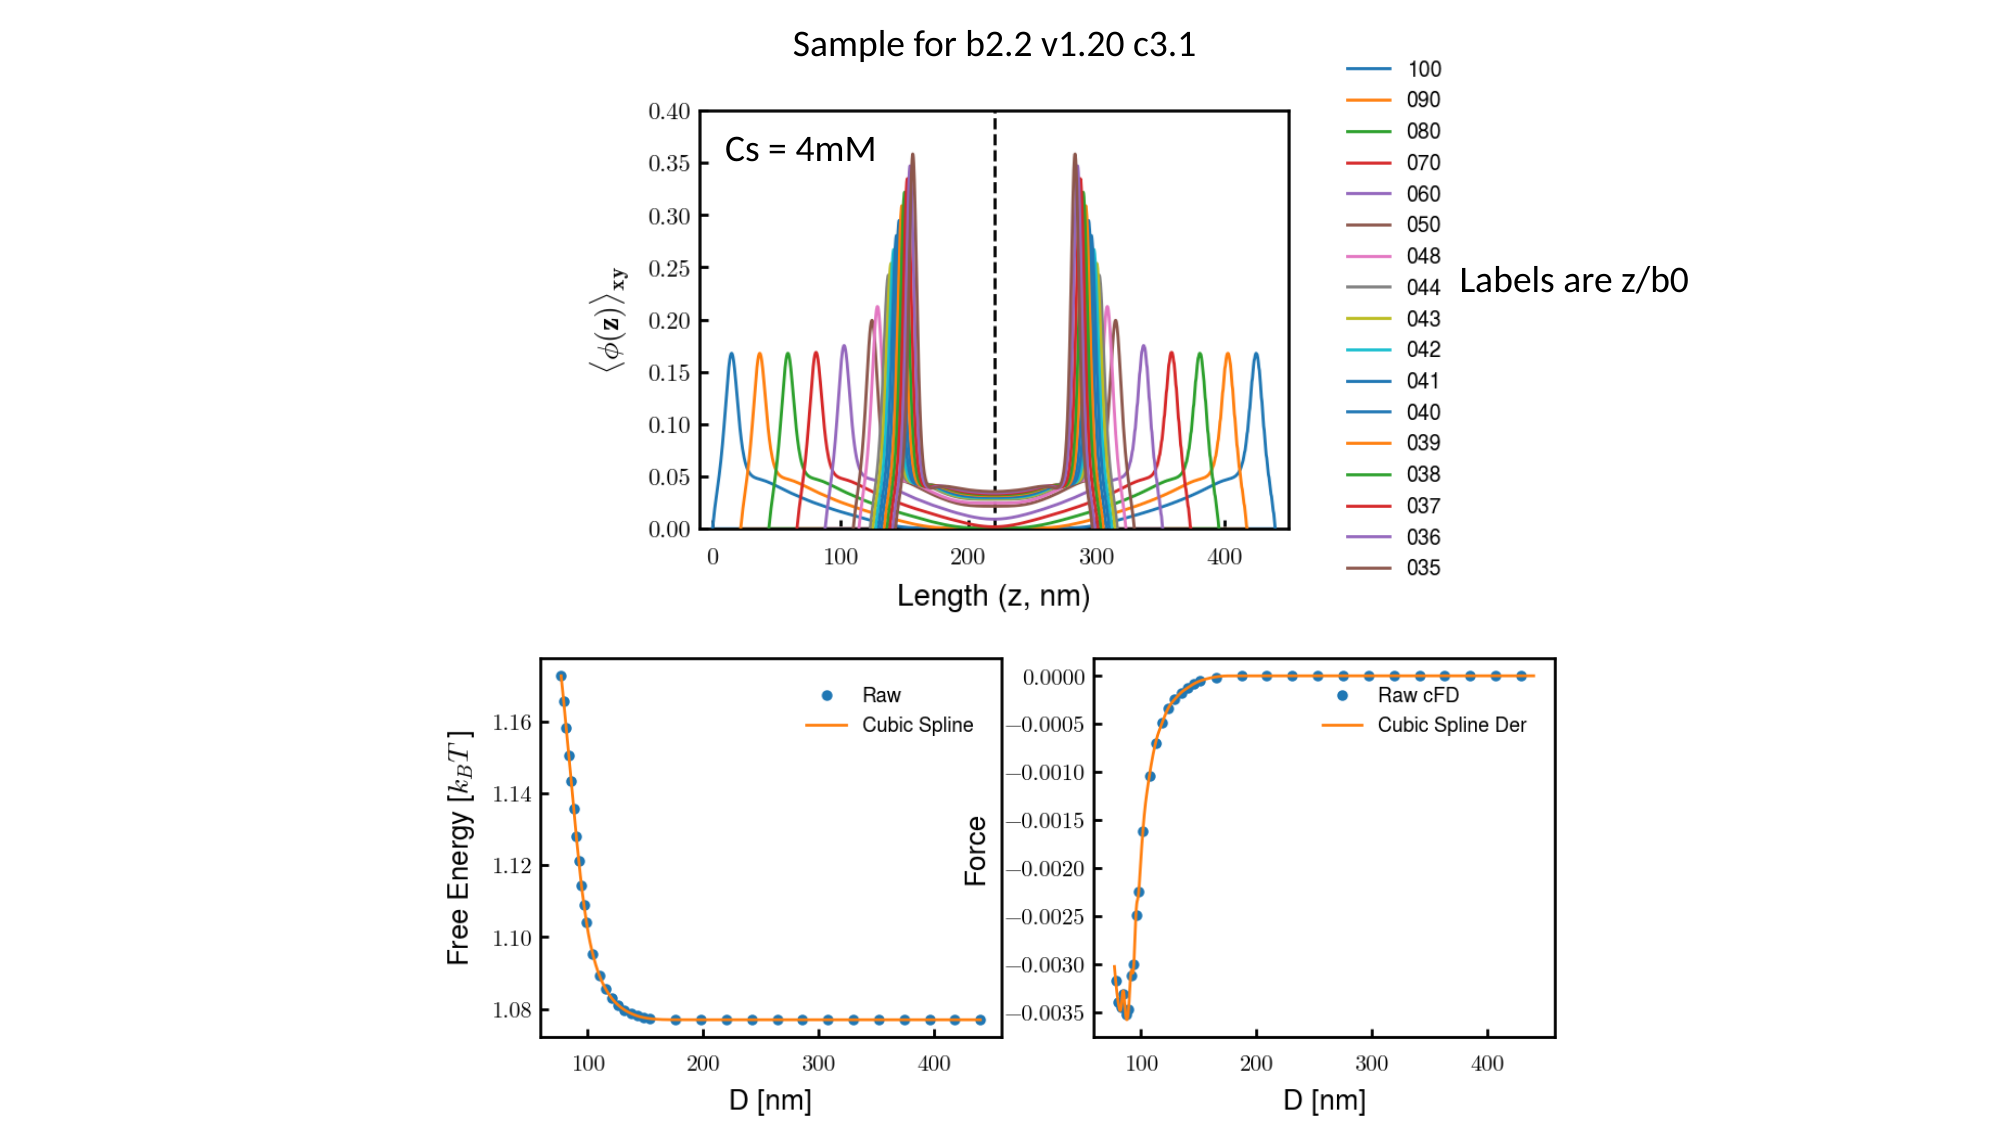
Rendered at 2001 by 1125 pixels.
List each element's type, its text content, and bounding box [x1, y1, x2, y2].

text_box Sample for b2.2 v1.20 c3.1 [762, 11, 1227, 41]
text_box Labels are z/b0 [1460, 247, 1734, 308]
picture [578, 41, 1460, 622]
picture [436, 649, 1564, 1125]
